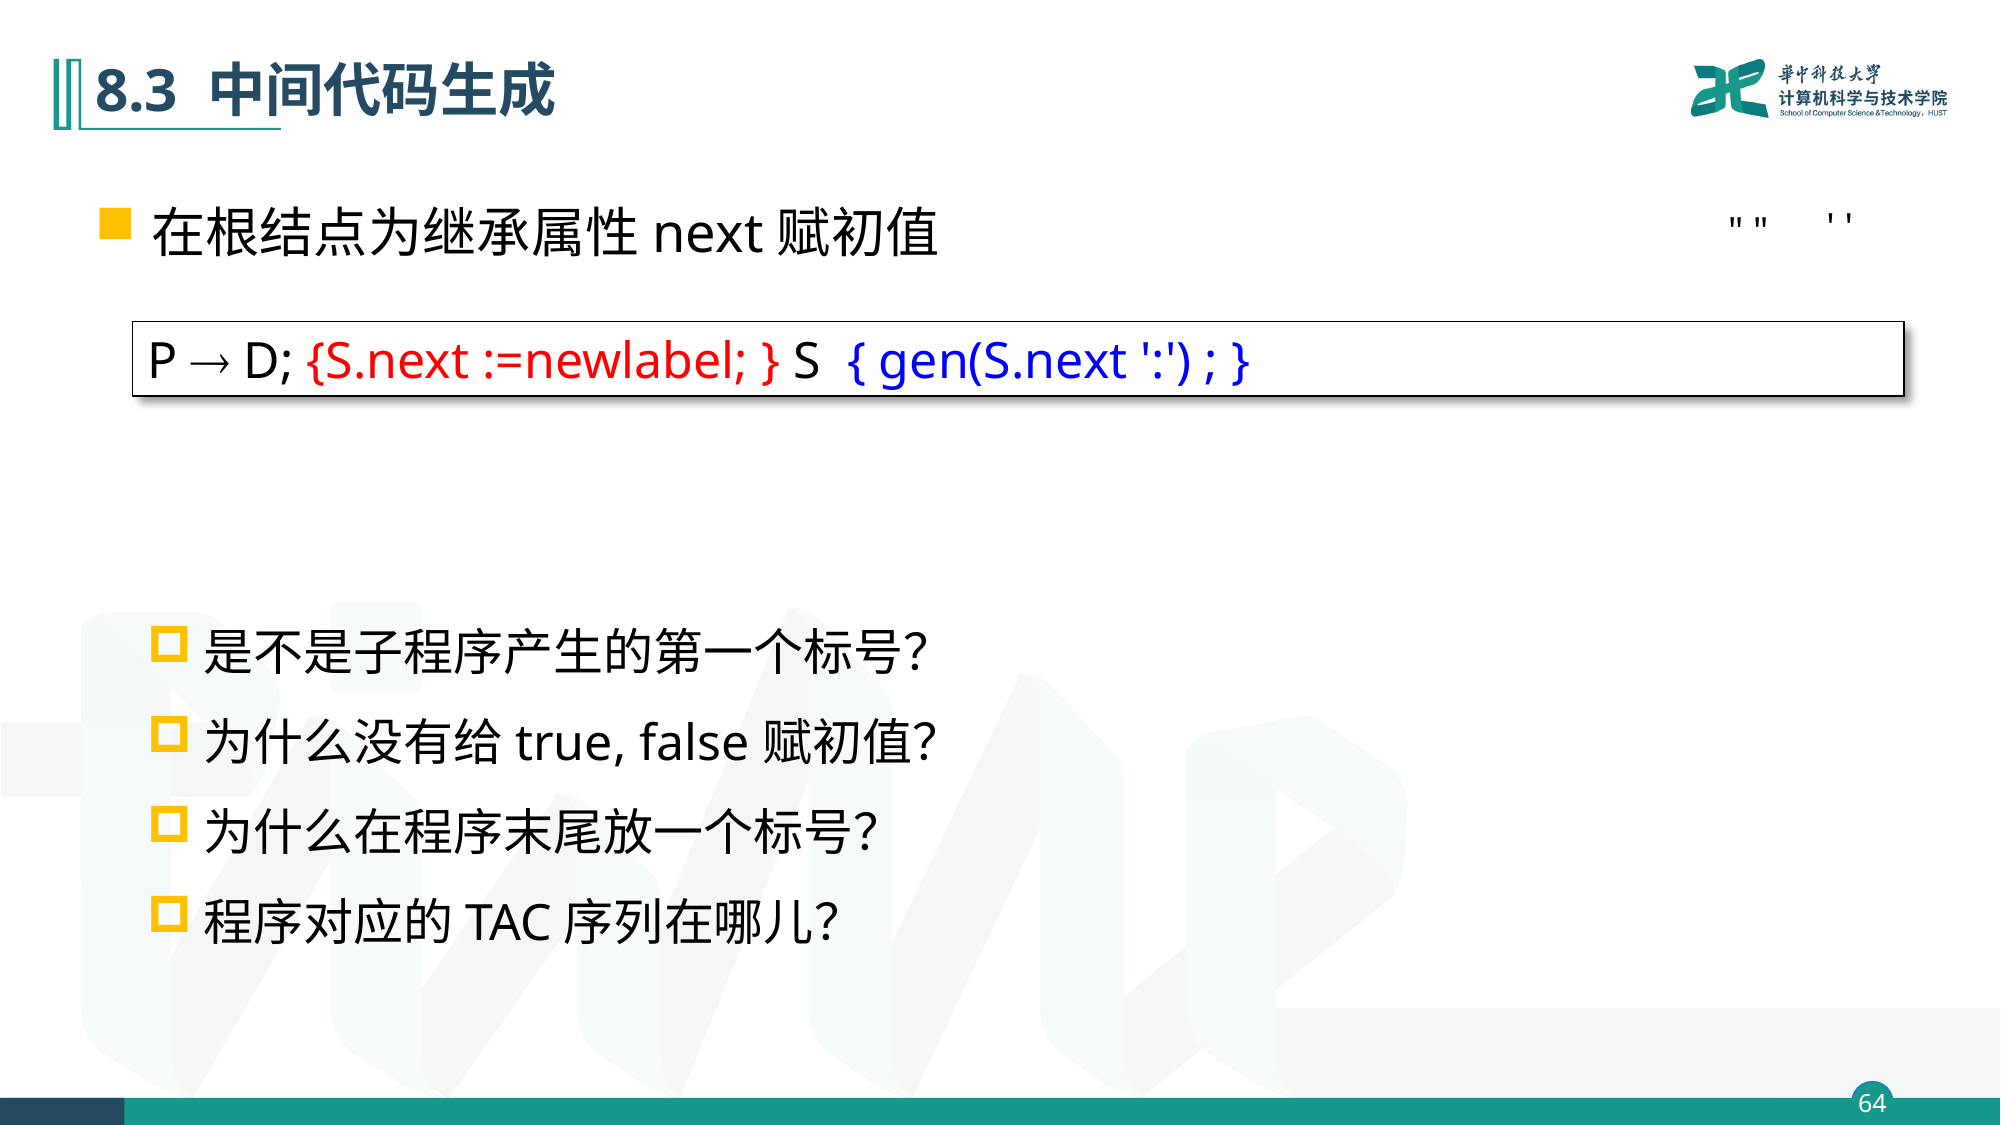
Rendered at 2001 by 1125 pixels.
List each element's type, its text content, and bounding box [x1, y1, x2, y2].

text_box ' ' [1811, 196, 1911, 256]
title 8.3 中间代码生成 [80, 42, 1805, 144]
text_box " " [1713, 199, 1812, 259]
picture [1805, 59, 1947, 118]
list 在根结点为继承属性next赋初值 [80, 157, 1890, 297]
text_box P  D; {S.next :=newlabel; } S { gen(S.next ':') ; } [132, 321, 1904, 396]
text_box 是不是子程序产生的第一个标号？ 为什么没有给true, false赋初值？ 为什么在程序末尾放一个标号？ 程序对应的TAC序列在哪儿？ [132, 583, 977, 958]
